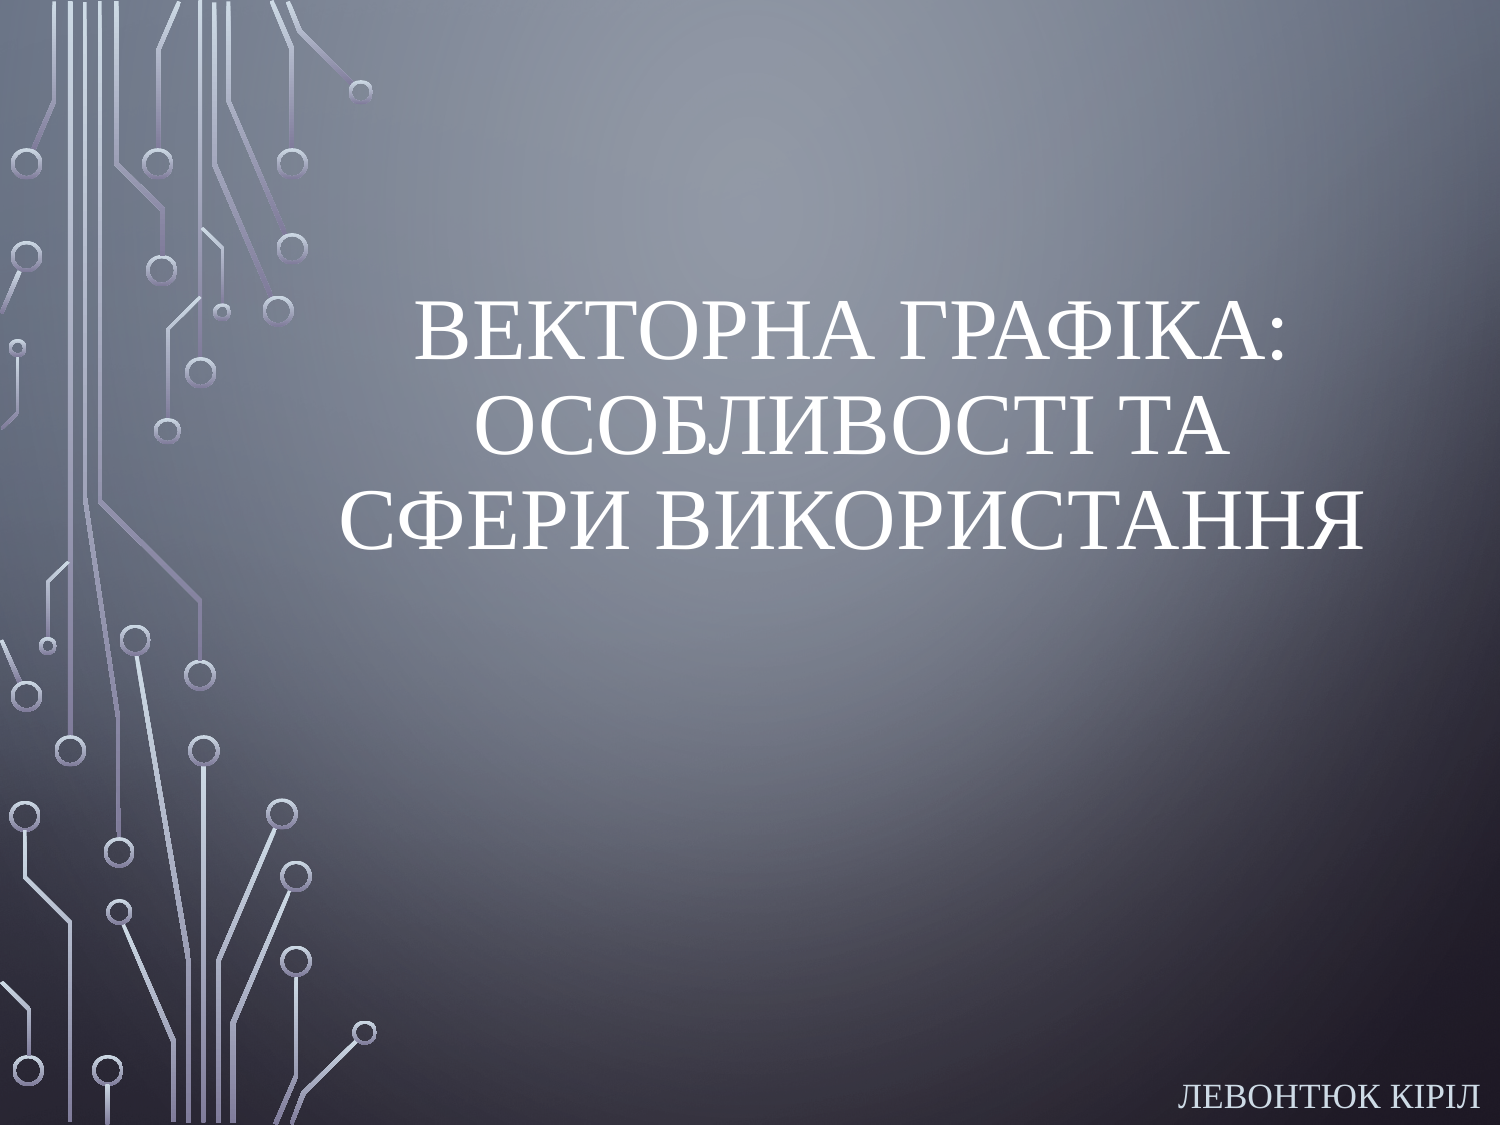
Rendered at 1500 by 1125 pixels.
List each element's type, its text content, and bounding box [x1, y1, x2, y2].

subtitle Левонтюк Кіріл [1163, 1056, 1500, 1125]
title Векторна графіка: особливості та сфери використання [311, 184, 1394, 576]
